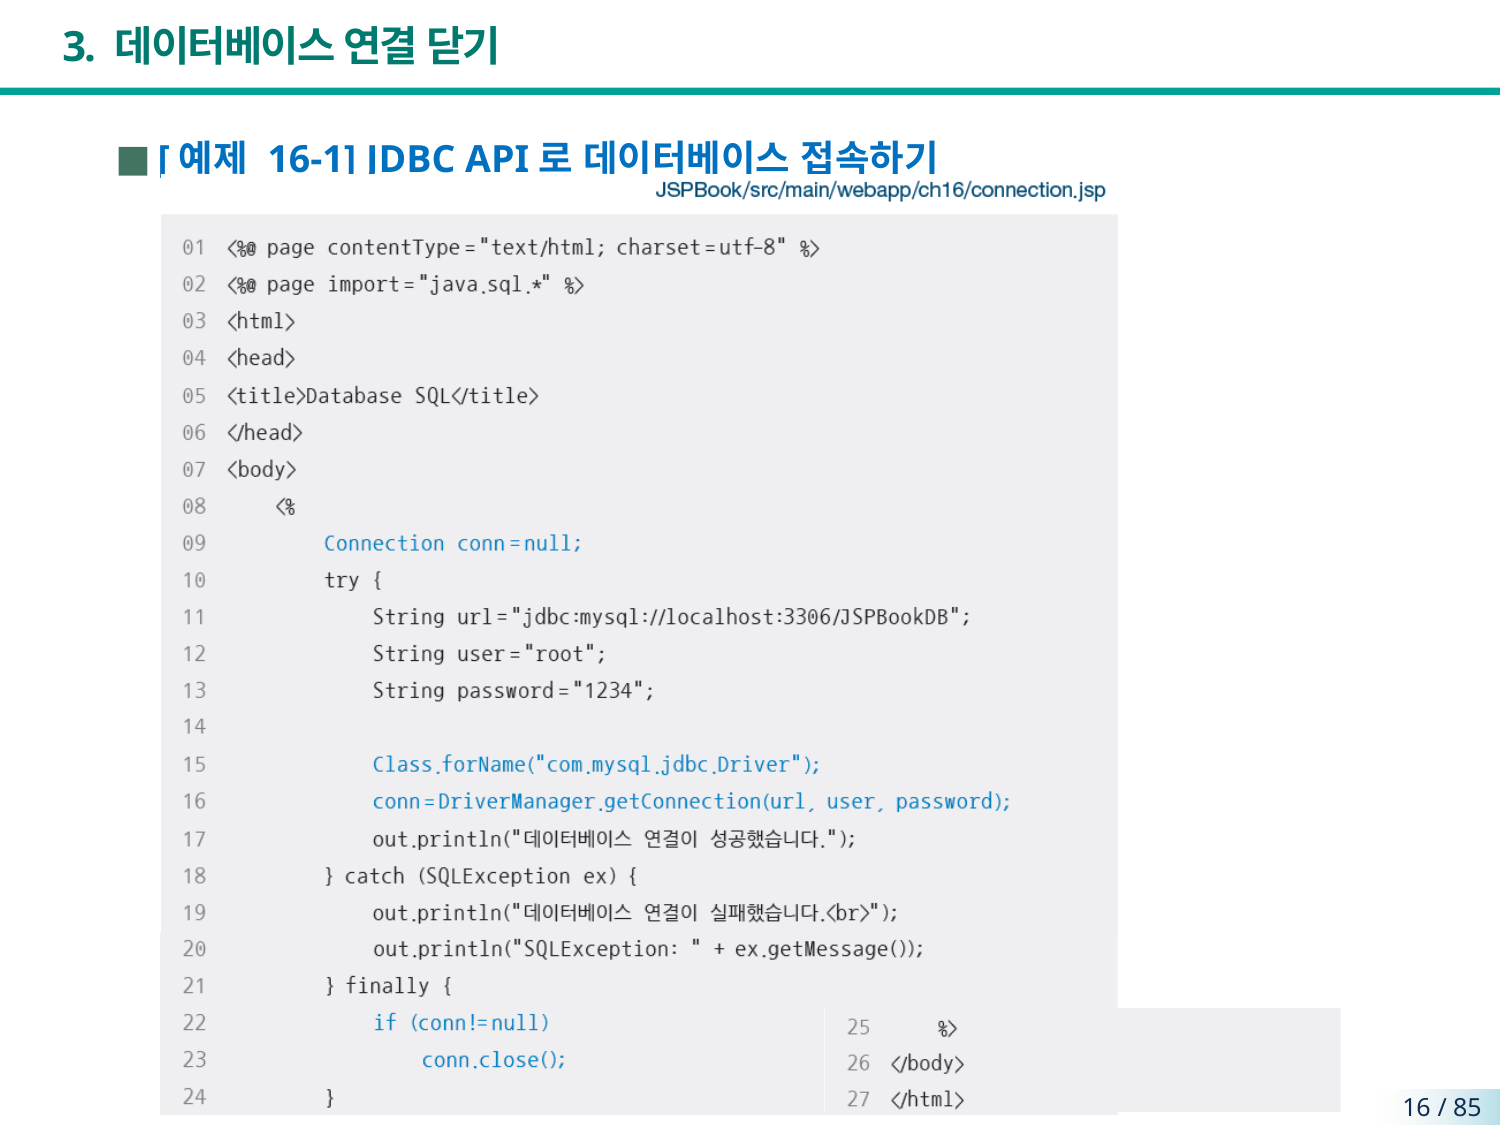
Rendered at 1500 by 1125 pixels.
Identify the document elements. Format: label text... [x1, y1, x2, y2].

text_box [159, 174, 1341, 1115]
list [예제 16-1] JDBC API로 데이터베이스 접속하기 [100, 127, 1459, 1050]
title 3. 데이터베이스 연결 닫기 [47, 5, 1325, 84]
